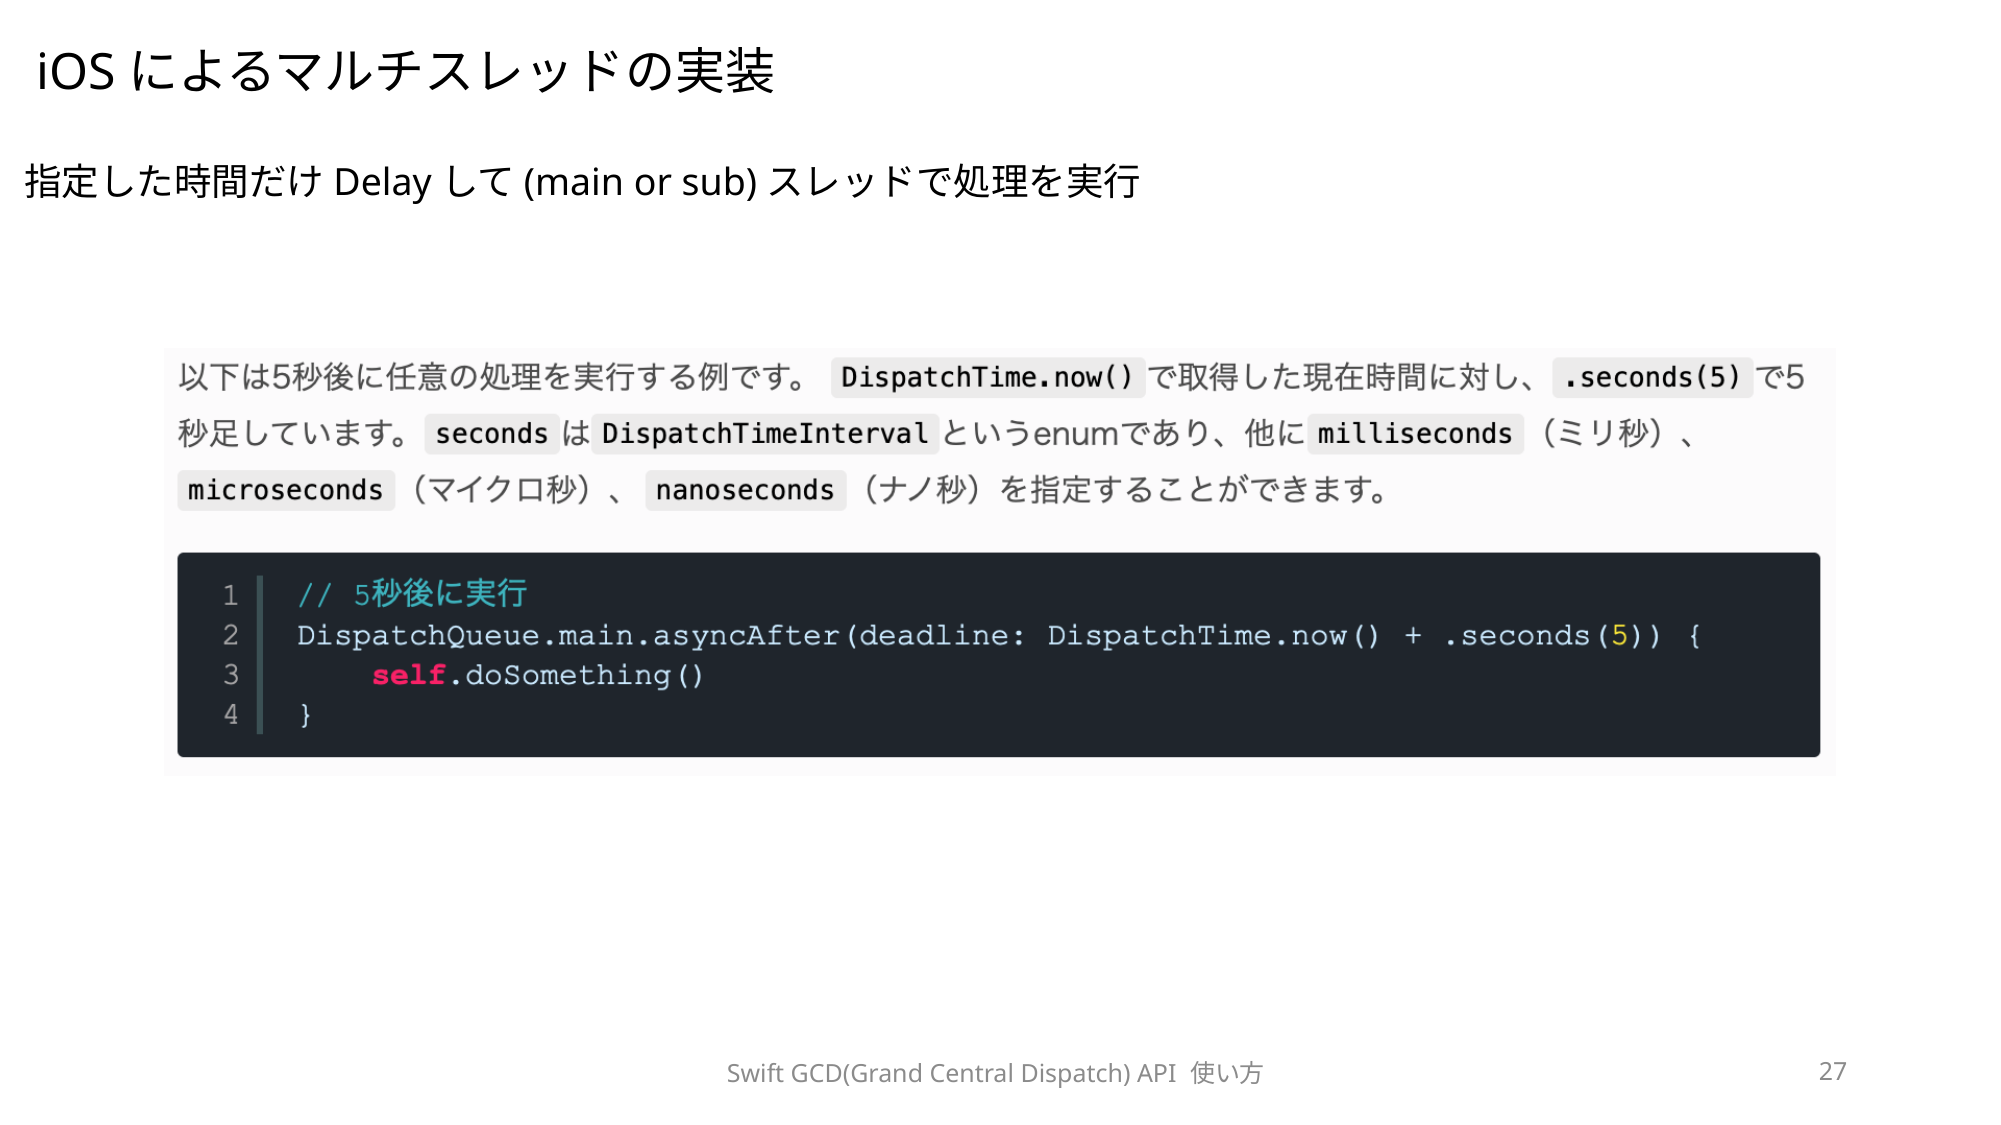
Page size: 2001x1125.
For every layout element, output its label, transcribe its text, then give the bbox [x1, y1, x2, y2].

footer Swift GCD(Grand Central Dispatch) API 使い方 [662, 1042, 1338, 1103]
picture [164, 348, 1836, 776]
text_box iOSによるマルチスレッドの実装 [22, 31, 847, 107]
slide_number 27 [1412, 1042, 1863, 1103]
text_box 指定した時間だけDelayして(main or sub)スレッドで処理を実行 [9, 150, 1157, 210]
